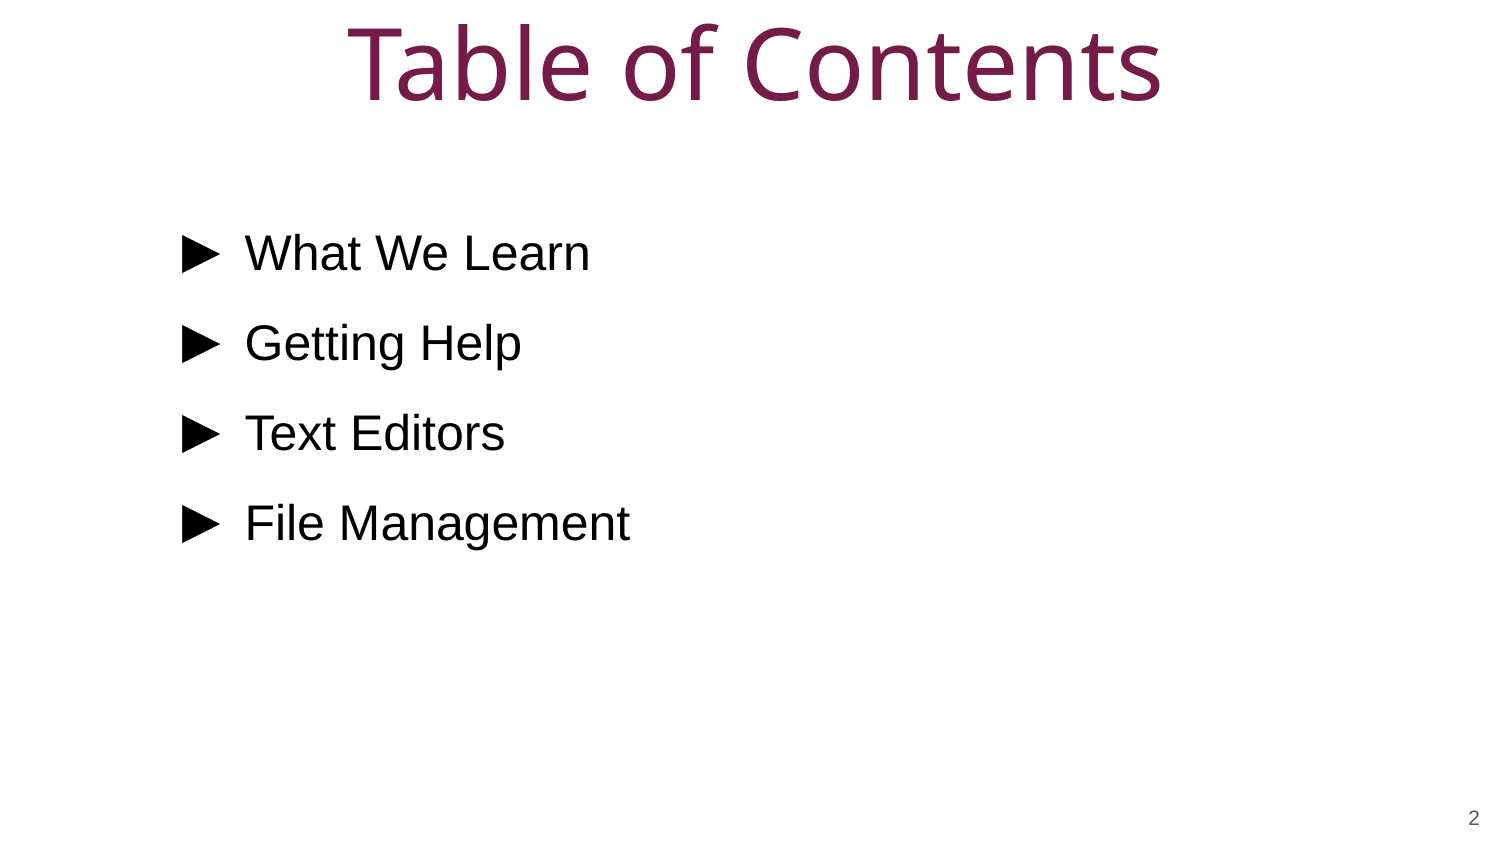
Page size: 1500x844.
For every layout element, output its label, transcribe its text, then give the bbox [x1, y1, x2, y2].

title Table of Contents [207, 12, 1305, 120]
subtitle What We Learn Getting Help Text Editors File Management [169, 190, 1238, 647]
slide_number ‹#› [1389, 764, 1480, 830]
